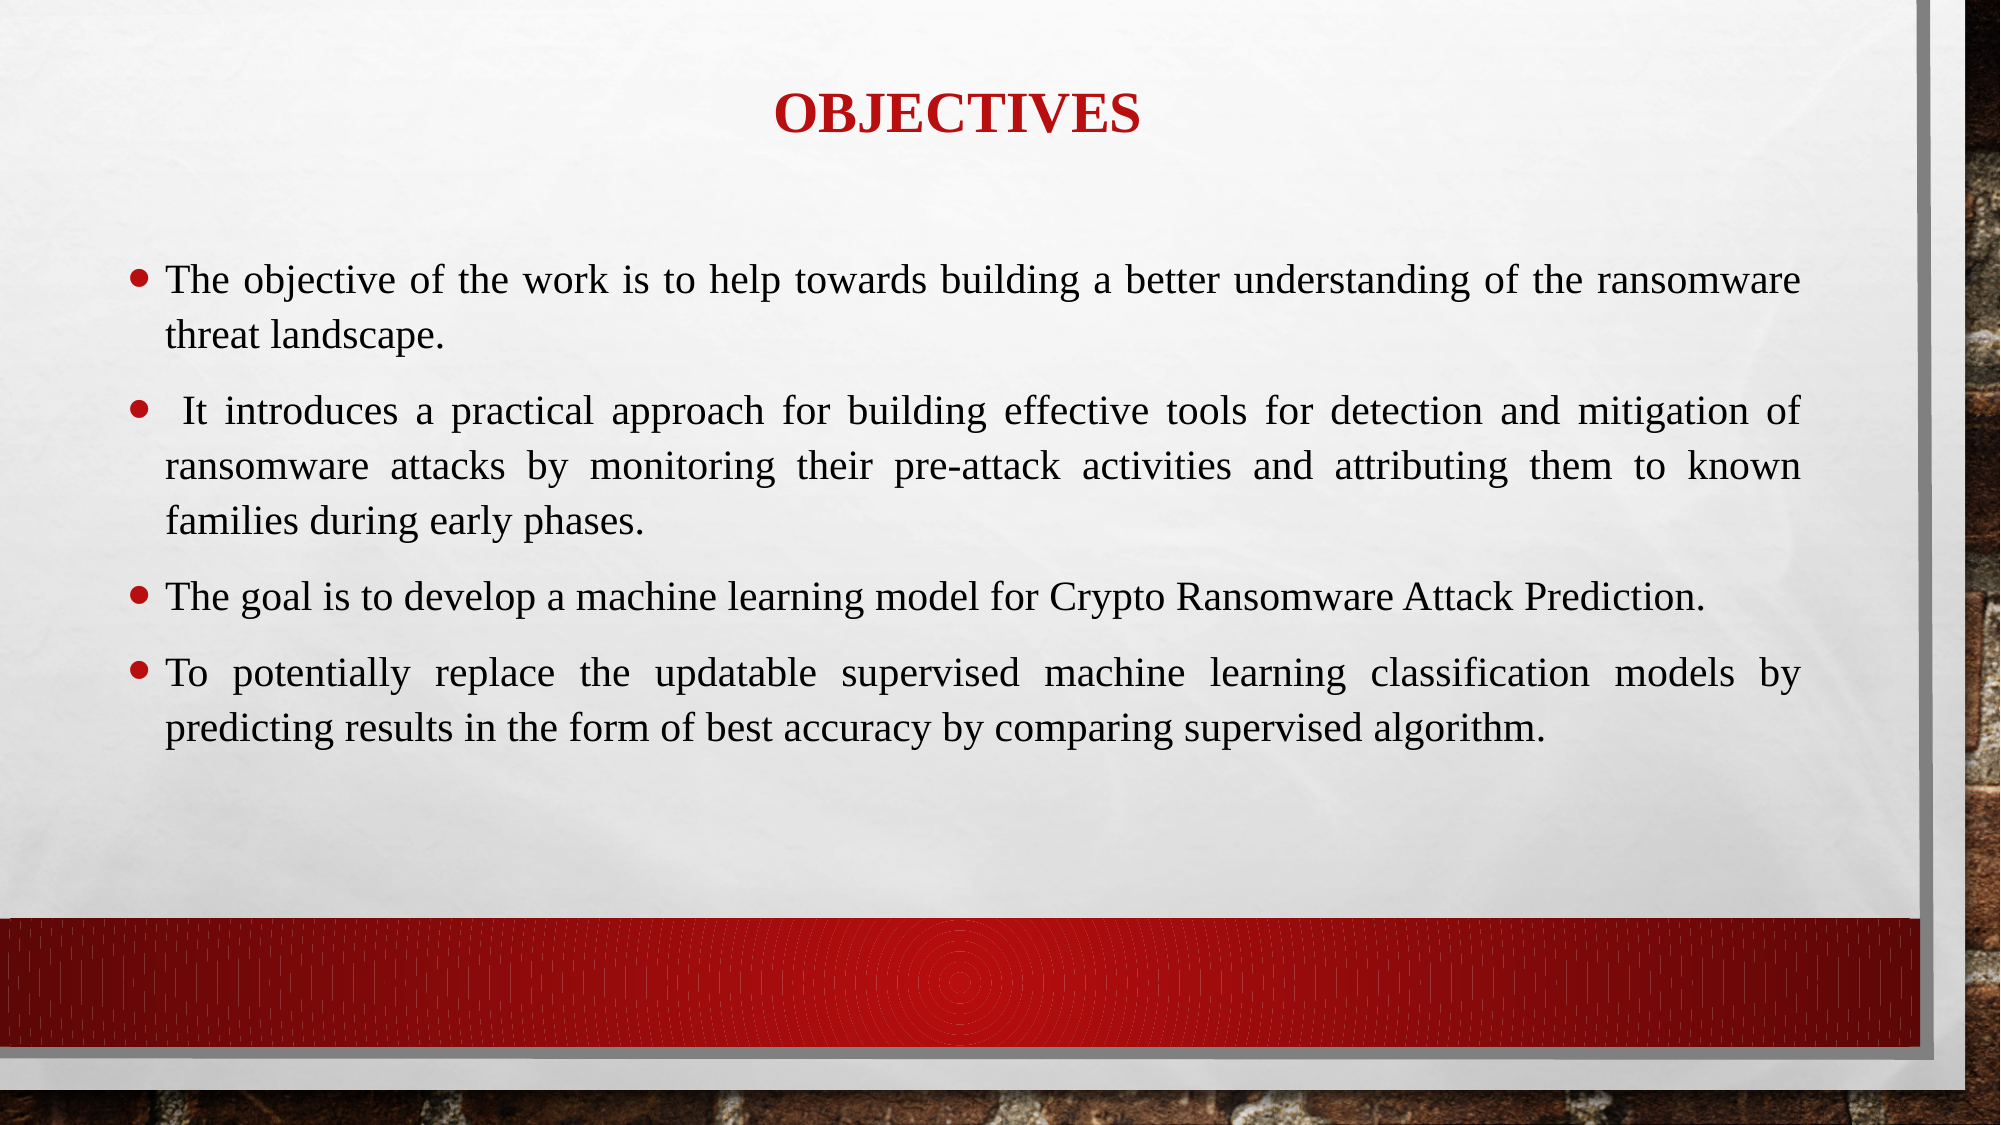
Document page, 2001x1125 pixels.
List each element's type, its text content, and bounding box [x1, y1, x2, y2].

picture [0, 0, 2000, 1125]
list The objective of the work is to help towards building a better understanding of the ransomware threat landscape. It introduces a practical approach for building effective tools for detection and mitigation of ransomware attacks by monitoring their pre-attack activities and attributing them to known families during early phases. The goal is to develop a machine learning model for Crypto Ransomware Attack Prediction. To potentially replace the updatable supervised machine learning classification models by predicting results in the form of best accuracy by comparing supervised algorithm. [112, 179, 1818, 818]
title Objectives [112, 26, 1818, 179]
